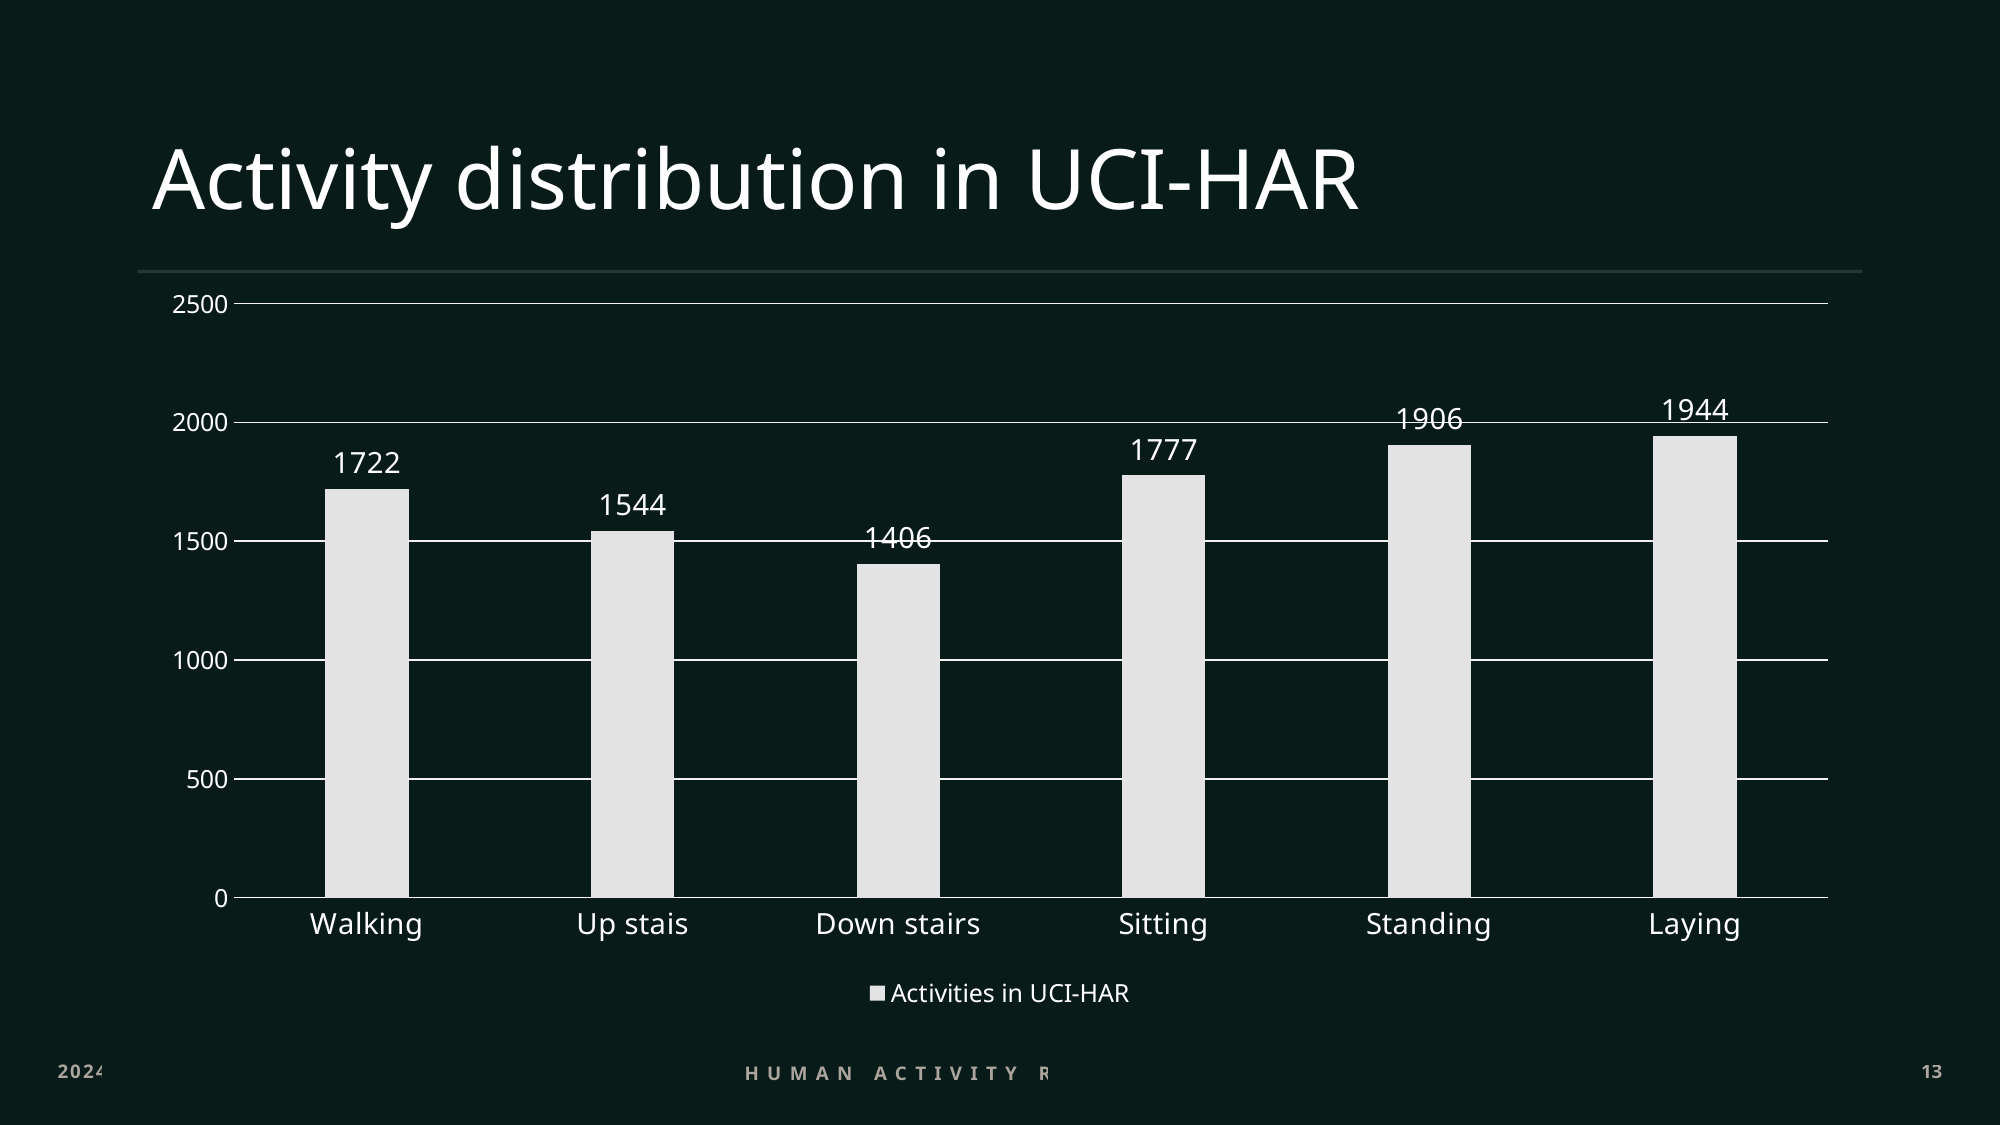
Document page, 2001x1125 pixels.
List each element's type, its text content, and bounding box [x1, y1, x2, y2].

footer Human Activity Recognition [587, 1042, 1413, 1103]
slide_number 13 [1725, 1042, 1958, 1103]
title Activity distribution in UCI-HAR [137, 108, 1863, 244]
chart [137, 271, 1863, 1017]
slide_number 2024 [42, 1040, 588, 1101]
